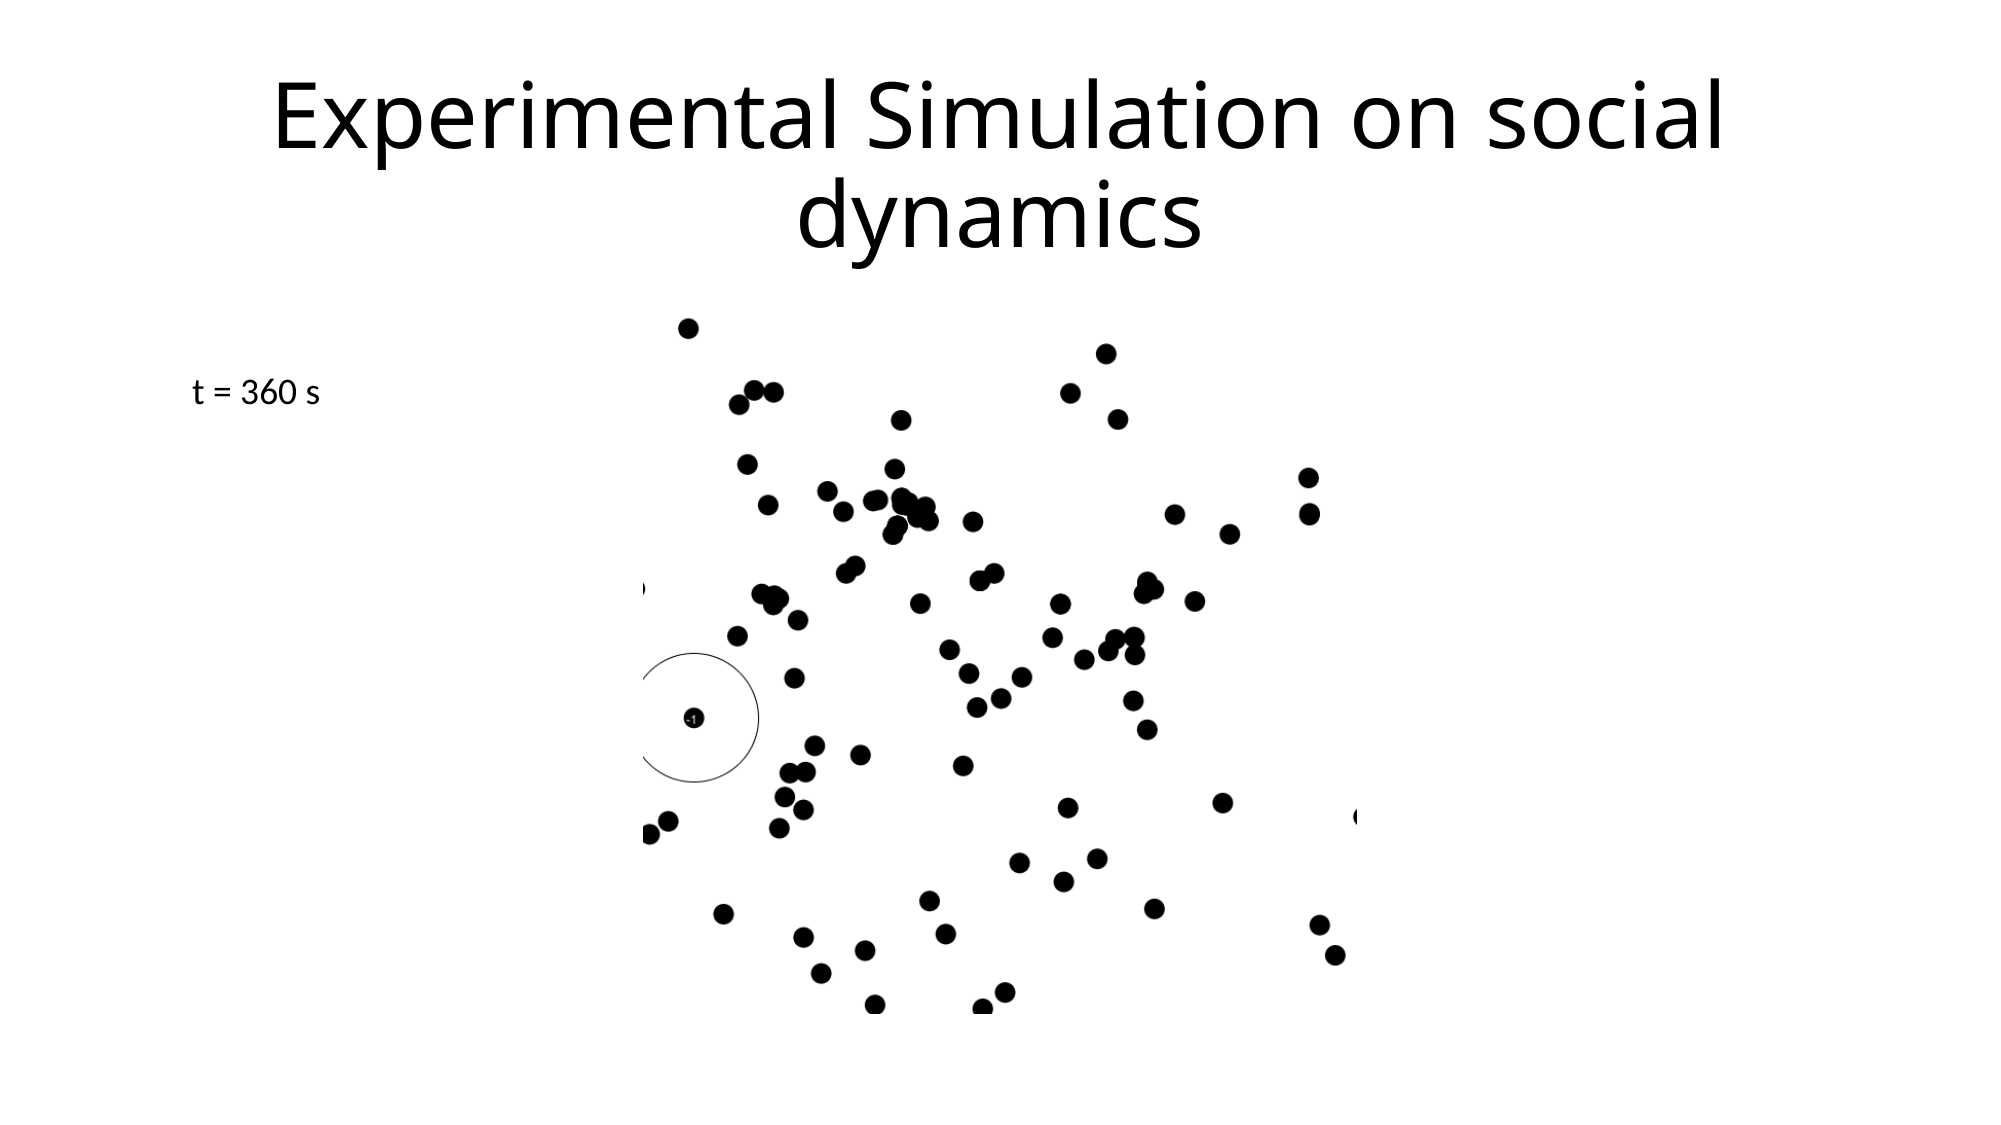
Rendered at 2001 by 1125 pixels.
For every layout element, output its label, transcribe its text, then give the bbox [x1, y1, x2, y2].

text_box t = 360 s [177, 359, 336, 420]
title Experimental Simulation on social dynamics [137, 59, 1863, 278]
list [643, 299, 1357, 1014]
